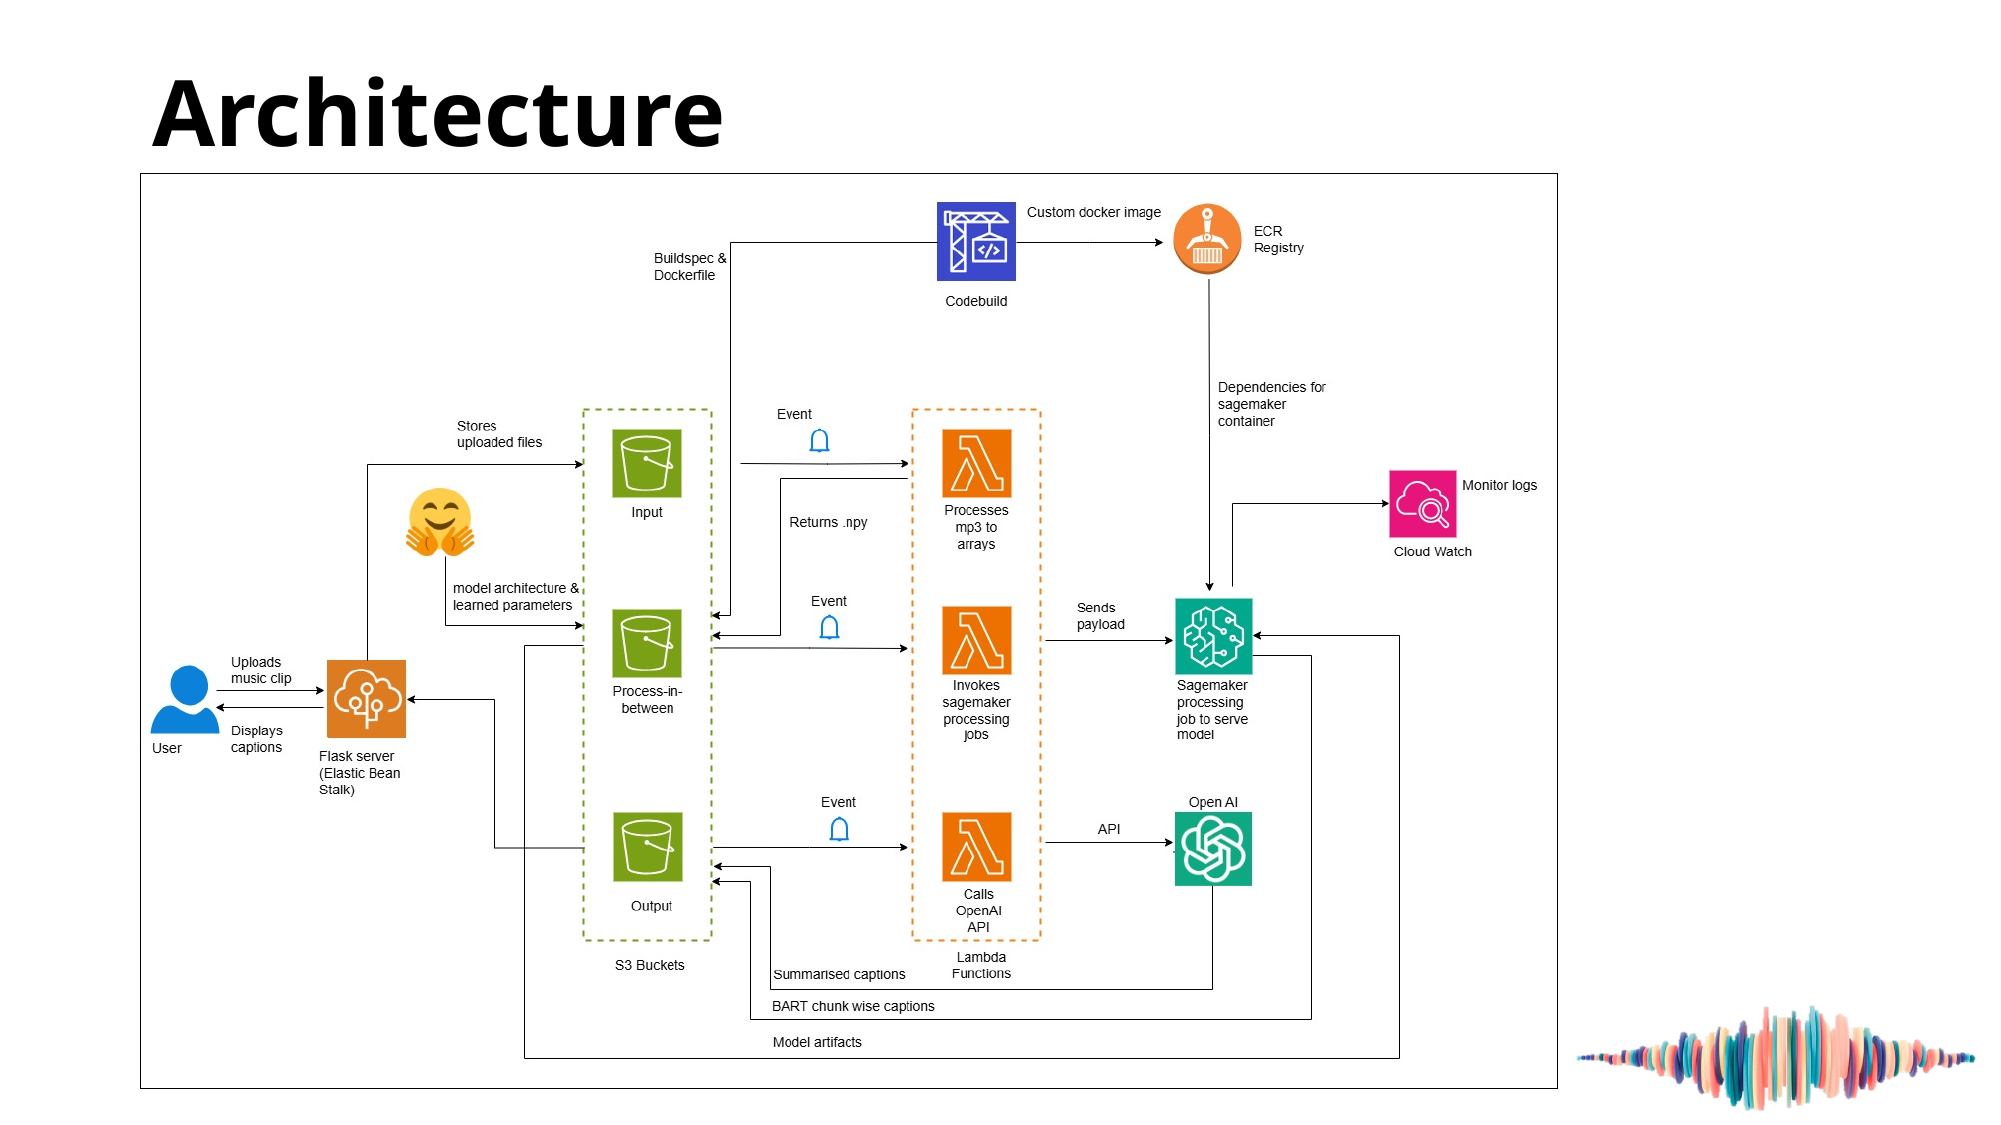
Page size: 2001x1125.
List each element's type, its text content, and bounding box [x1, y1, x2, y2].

text_box Architecture [137, 59, 1863, 278]
picture [137, 167, 2001, 1123]
